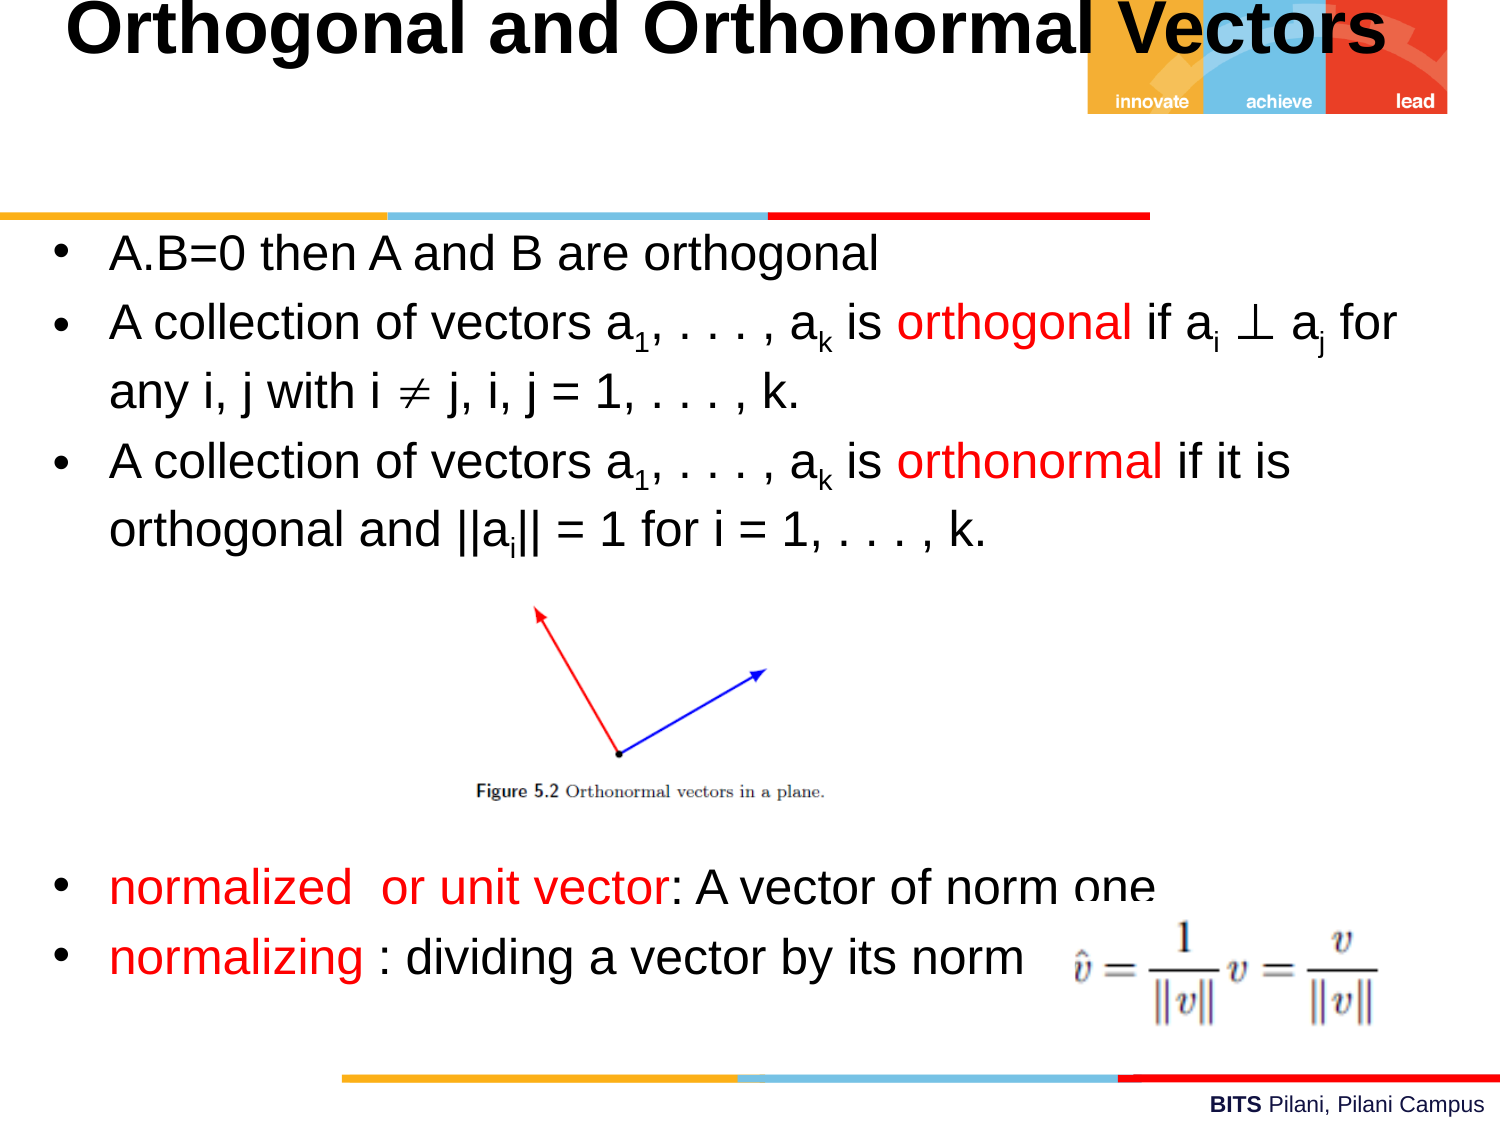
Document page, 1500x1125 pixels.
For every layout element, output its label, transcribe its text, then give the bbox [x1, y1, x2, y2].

picture [462, 599, 833, 810]
list A.B=0 then A and B are orthogonal A collection of vectors a1, . . . , ak is orthogonal if ai ⊥ aj for any i, j with i  j, i, j = 1, . . . , k. A collection of vectors a1, . . . , ak is orthonormal if it is orthogonal and ||ai|| = 1 for i = 1, . . . , k. normalized or unit vector: A vector of norm one normalizing : dividing a vector by its norm [0, 212, 1500, 1101]
picture [1074, 901, 1413, 1049]
list Orthogonal and Orthonormal Vectors [49, 24, 1500, 113]
picture [1087, 0, 1448, 24]
